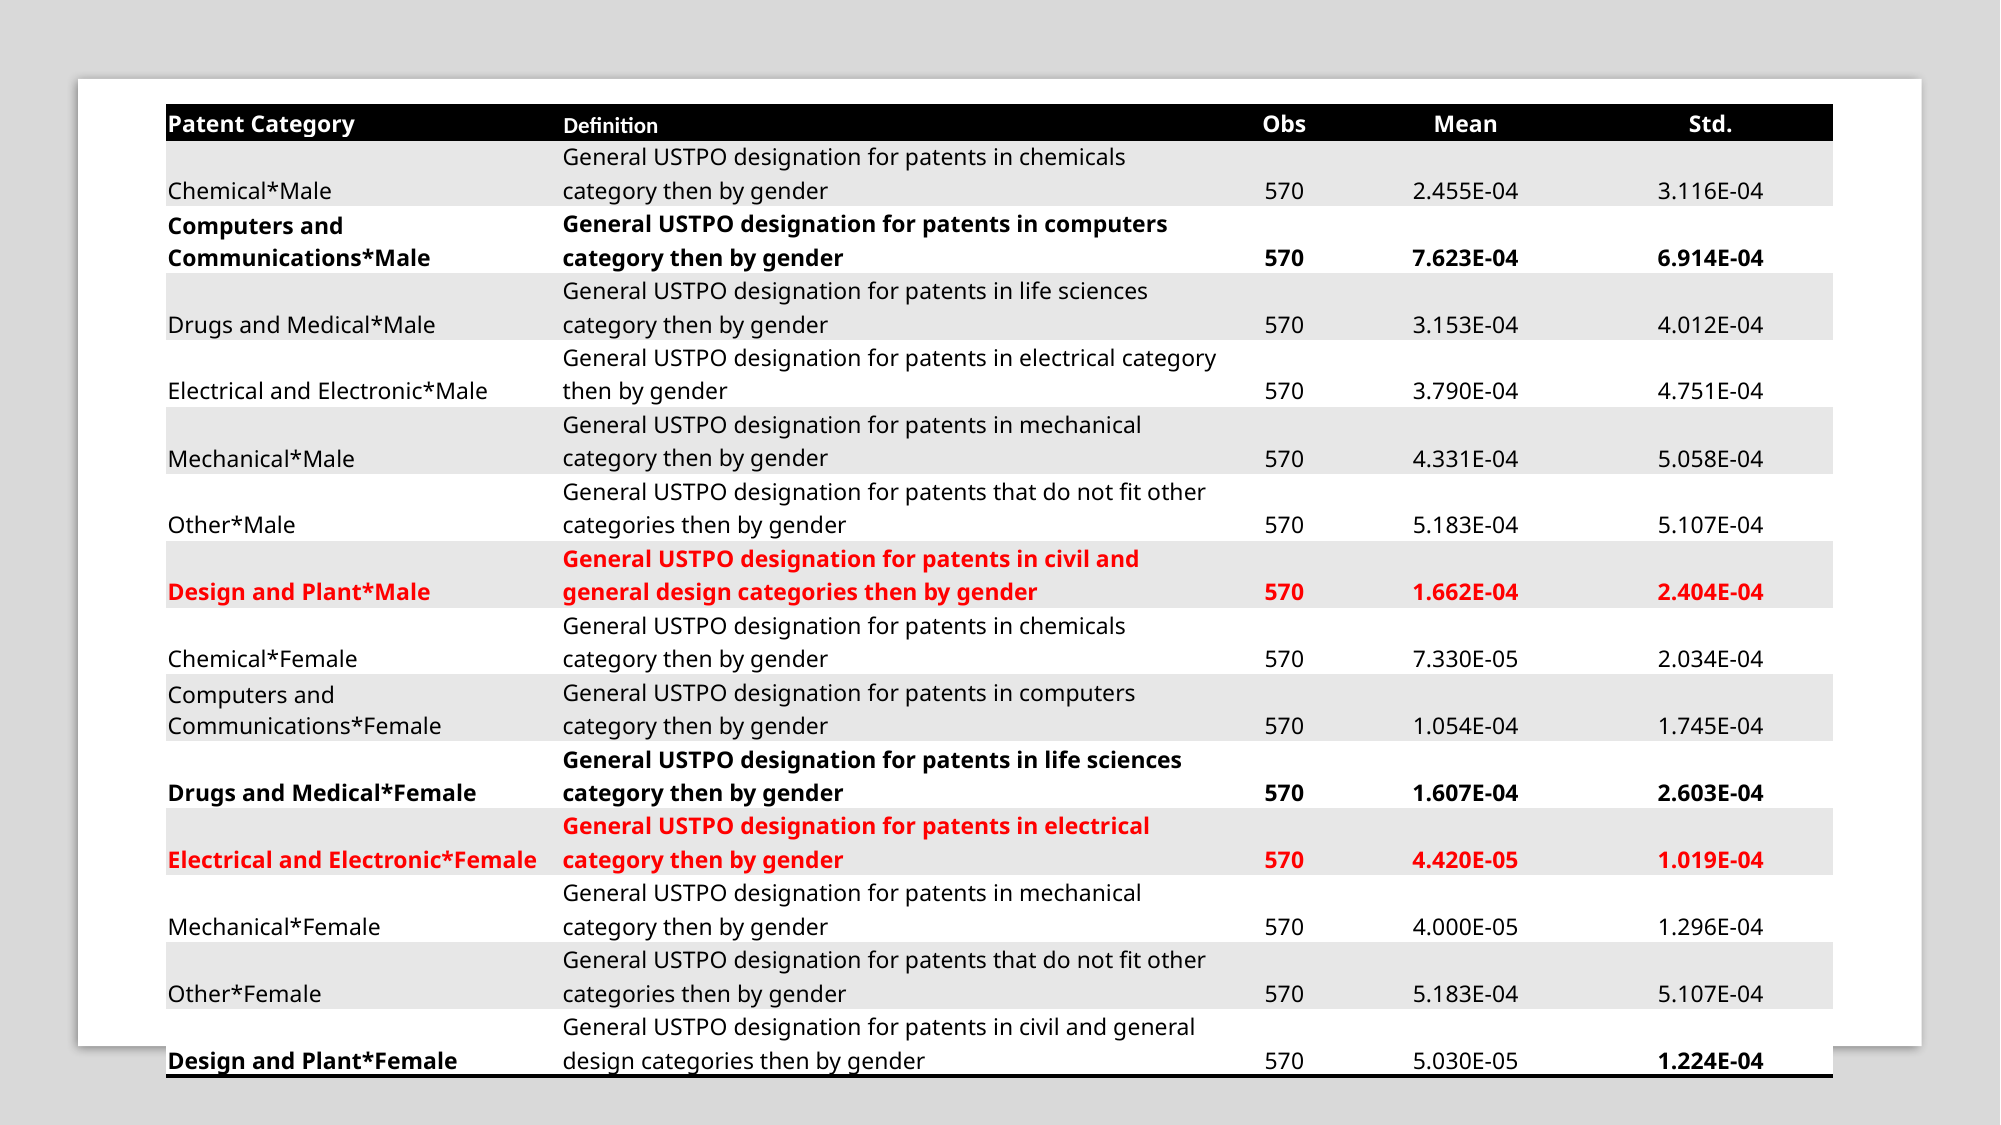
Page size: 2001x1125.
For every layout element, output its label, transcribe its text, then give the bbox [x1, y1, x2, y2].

table_cell 5.107E-04 [1588, 942, 1833, 1009]
table_cell 570 [1226, 1009, 1343, 1074]
table_cell 570 [1226, 141, 1343, 206]
table_cell 570 [1226, 340, 1343, 407]
text_box [0, 0, 2000, 1125]
table_cell 4.420E-05 [1343, 808, 1588, 875]
table_cell 5.058E-04 [1588, 407, 1833, 474]
table_cell 1.054E-04 [1343, 674, 1588, 741]
table_cell General USTPO designation for patents in civil and general design categories then by gender [562, 1009, 1226, 1074]
table_cell Design and Plant*Male [166, 541, 562, 608]
table_cell 2.603E-04 [1588, 741, 1833, 808]
table_cell Drugs and Medical*Male [166, 273, 562, 340]
text_box [76, 77, 1924, 1048]
table_cell 570 [1226, 541, 1343, 608]
table_cell 5.107E-04 [1588, 474, 1833, 541]
table_cell 1.662E-04 [1343, 541, 1588, 608]
table_cell 570 [1226, 875, 1343, 942]
table_cell 4.331E-04 [1343, 407, 1588, 474]
table_cell Other*Female [166, 942, 562, 1009]
table_cell General USTPO designation for patents in computers category then by gender [562, 206, 1226, 273]
table_cell 2.404E-04 [1588, 541, 1833, 608]
table_cell General USTPO designation for patents in life sciences category then by gender [562, 741, 1226, 808]
table_cell 5.183E-04 [1343, 942, 1588, 1009]
table_cell 3.116E-04 [1588, 141, 1833, 206]
table_header Mean [1343, 107, 1588, 137]
table_cell 2.455E-04 [1343, 141, 1588, 206]
table_cell 570 [1226, 674, 1343, 741]
table_cell General USTPO designation for patents that do not fit other categories then by gender [562, 942, 1226, 1009]
table_cell 4.000E-05 [1343, 875, 1588, 942]
table_cell Computers and Communications*Male [166, 206, 562, 273]
table_header Std. [1588, 107, 1833, 137]
table_cell 570 [1226, 273, 1343, 340]
table_cell 1.019E-04 [1588, 808, 1833, 875]
table_cell Electrical and Electronic*Male [166, 340, 562, 407]
table_cell 7.623E-04 [1343, 206, 1588, 273]
table_cell General USTPO designation for patents in life sciences category then by gender [562, 273, 1226, 340]
table_header Patent Category [166, 107, 562, 137]
table_cell Mechanical*Female [166, 875, 562, 942]
table_cell 5.030E-05 [1343, 1009, 1588, 1074]
table_cell Other*Male [166, 474, 562, 541]
table_cell 570 [1226, 474, 1343, 541]
table_cell 5.183E-04 [1343, 474, 1588, 541]
table_cell Computers and Communications*Female [166, 674, 562, 741]
table_cell General USTPO designation for patents in computers category then by gender [562, 674, 1226, 741]
table_cell 3.790E-04 [1343, 340, 1588, 407]
table_cell 1.745E-04 [1588, 674, 1833, 741]
table_cell 570 [1226, 206, 1343, 273]
table_cell 4.751E-04 [1588, 340, 1833, 407]
table_cell General USTPO designation for patents in mechanical category then by gender [562, 875, 1226, 942]
table_cell 2.034E-04 [1588, 608, 1833, 674]
table_cell 570 [1226, 407, 1343, 474]
table_cell Drugs and Medical*Female [166, 741, 562, 808]
table_cell Design and Plant*Female [166, 1009, 562, 1074]
table_cell 1.607E-04 [1343, 741, 1588, 808]
table_cell 3.153E-04 [1343, 273, 1588, 340]
table_cell 570 [1226, 741, 1343, 808]
table_cell Chemical*Female [166, 608, 562, 674]
table_cell General USTPO designation for patents that do not fit other categories then by gender [562, 474, 1226, 541]
table_cell General USTPO designation for patents in mechanical category then by gender [562, 407, 1226, 474]
table_cell General USTPO designation for patents in electrical category then by gender [562, 340, 1226, 407]
table_cell 570 [1226, 942, 1343, 1009]
table_cell General USTPO designation for patents in electrical category then by gender [562, 808, 1226, 875]
table_cell 1.296E-04 [1588, 875, 1833, 942]
table_cell 570 [1226, 808, 1343, 875]
table_cell Mechanical*Male [166, 407, 562, 474]
table_cell 1.224E-04 [1588, 1009, 1833, 1074]
table_cell 6.914E-04 [1588, 206, 1833, 273]
table_header Obs [1226, 107, 1343, 137]
table_cell General USTPO designation for patents in chemicals category then by gender [562, 141, 1226, 206]
table_cell 570 [1226, 608, 1343, 674]
table_cell 4.012E-04 [1588, 273, 1833, 340]
table_cell General USTPO designation for patents in civil and general design categories then by gender [562, 541, 1226, 608]
table_header Definition [562, 107, 1226, 137]
table_cell Chemical*Male [166, 141, 562, 206]
table_cell General USTPO designation for patents in chemicals category then by gender [562, 608, 1226, 674]
table_cell 7.330E-05 [1343, 608, 1588, 674]
table_cell Electrical and Electronic*Female [166, 808, 562, 875]
